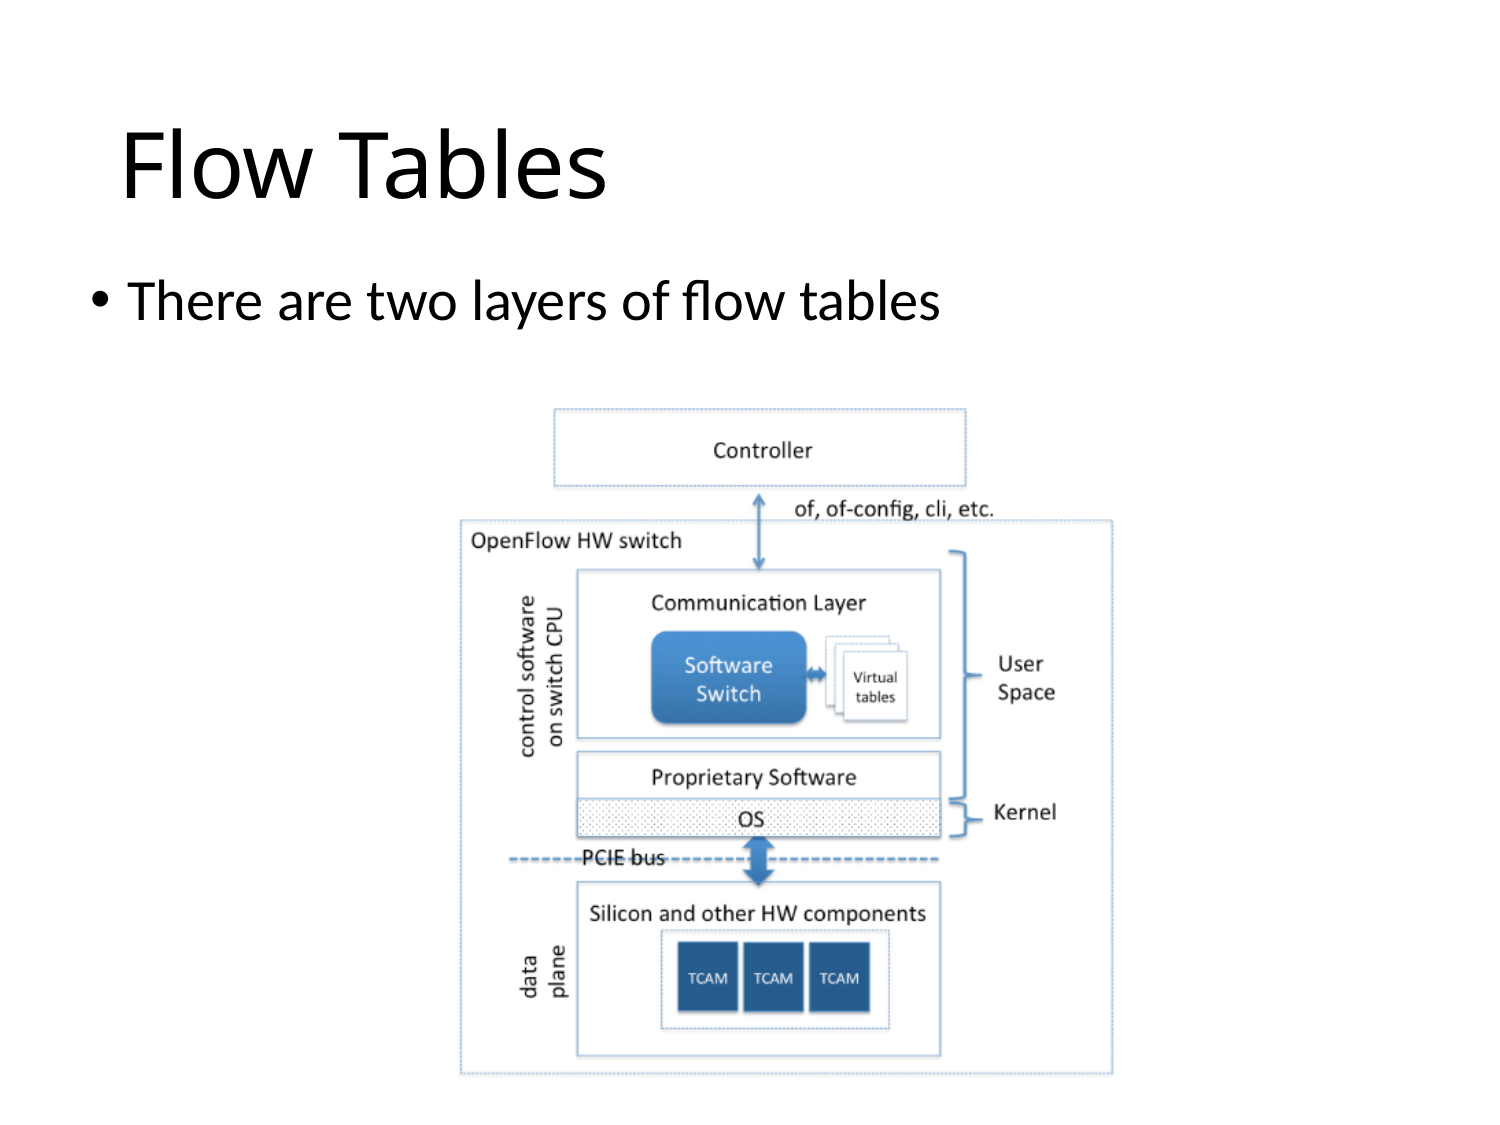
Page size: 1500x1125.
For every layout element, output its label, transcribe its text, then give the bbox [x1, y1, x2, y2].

picture [425, 392, 1145, 1098]
list There are two layers of flow tables [75, 262, 1425, 393]
title Flow Tables [103, 59, 1397, 262]
